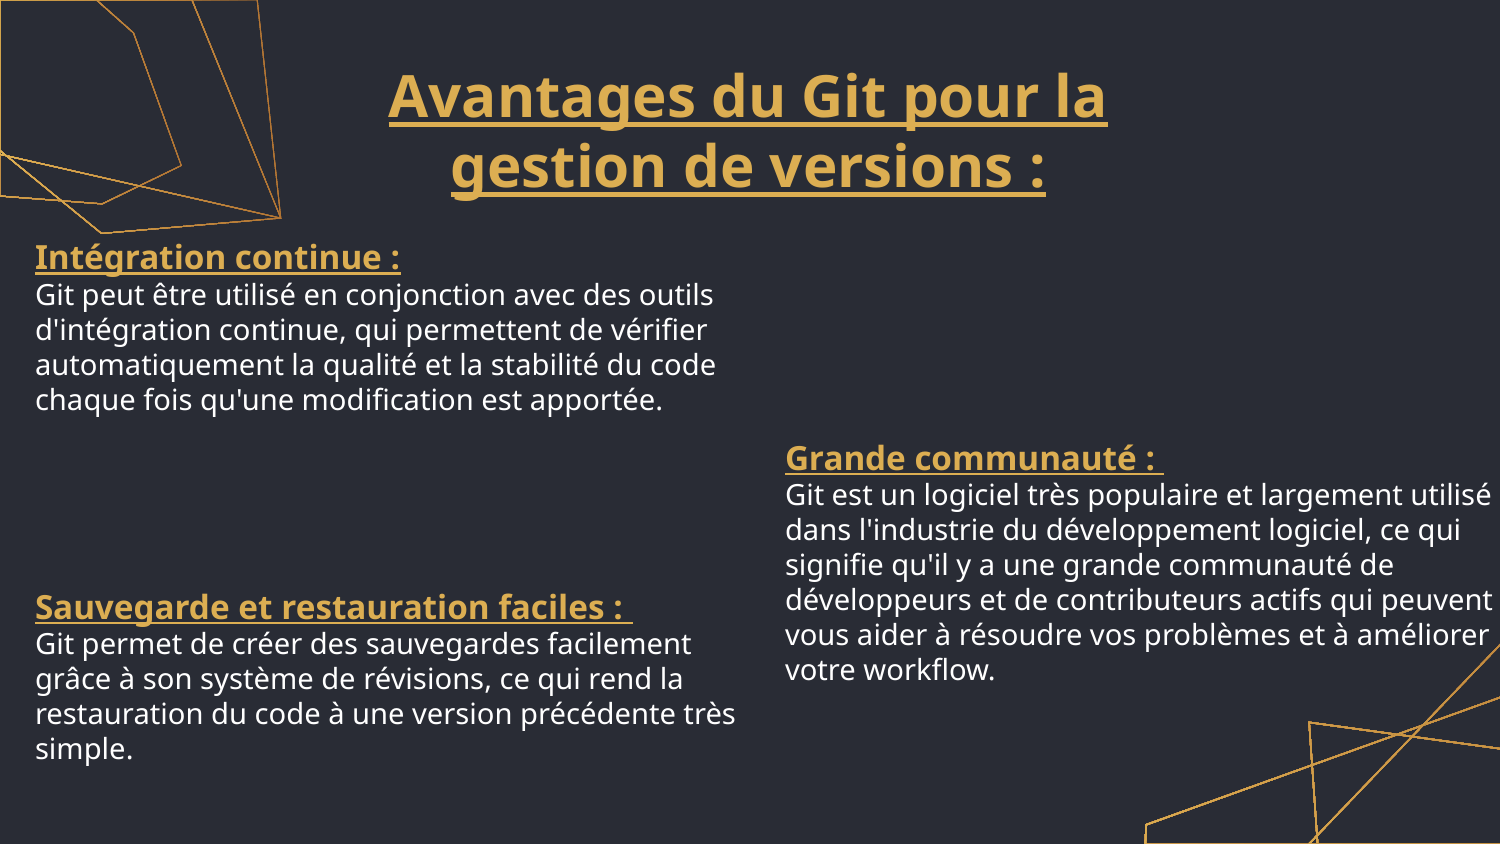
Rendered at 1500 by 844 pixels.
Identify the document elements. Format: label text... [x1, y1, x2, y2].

text_box Grande communauté : Git est un logiciel très populaire et largement utilisé dans l'industrie du développement logiciel, ce qui signifie qu'il y a une grande communauté de développeurs et de contributeurs actifs qui peuvent vous aider à résoudre vos problèmes et à améliorer votre workflow. [770, 429, 1500, 694]
title Avantages du Git pour la gestion de versions : [325, 129, 1171, 200]
text_box Intégration continue : Git peut être utilisé en conjonction avec des outils d'intégration continue, qui permettent de vérifier automatiquement la qualité et la stabilité du code chaque fois qu'une modification est apportée. [20, 228, 771, 424]
text_box Sauvegarde et restauration faciles : Git permet de créer des sauvegardes facilement grâce à son système de révisions, ce qui rend la restauration du code à une version précédente très simple. [20, 578, 771, 773]
